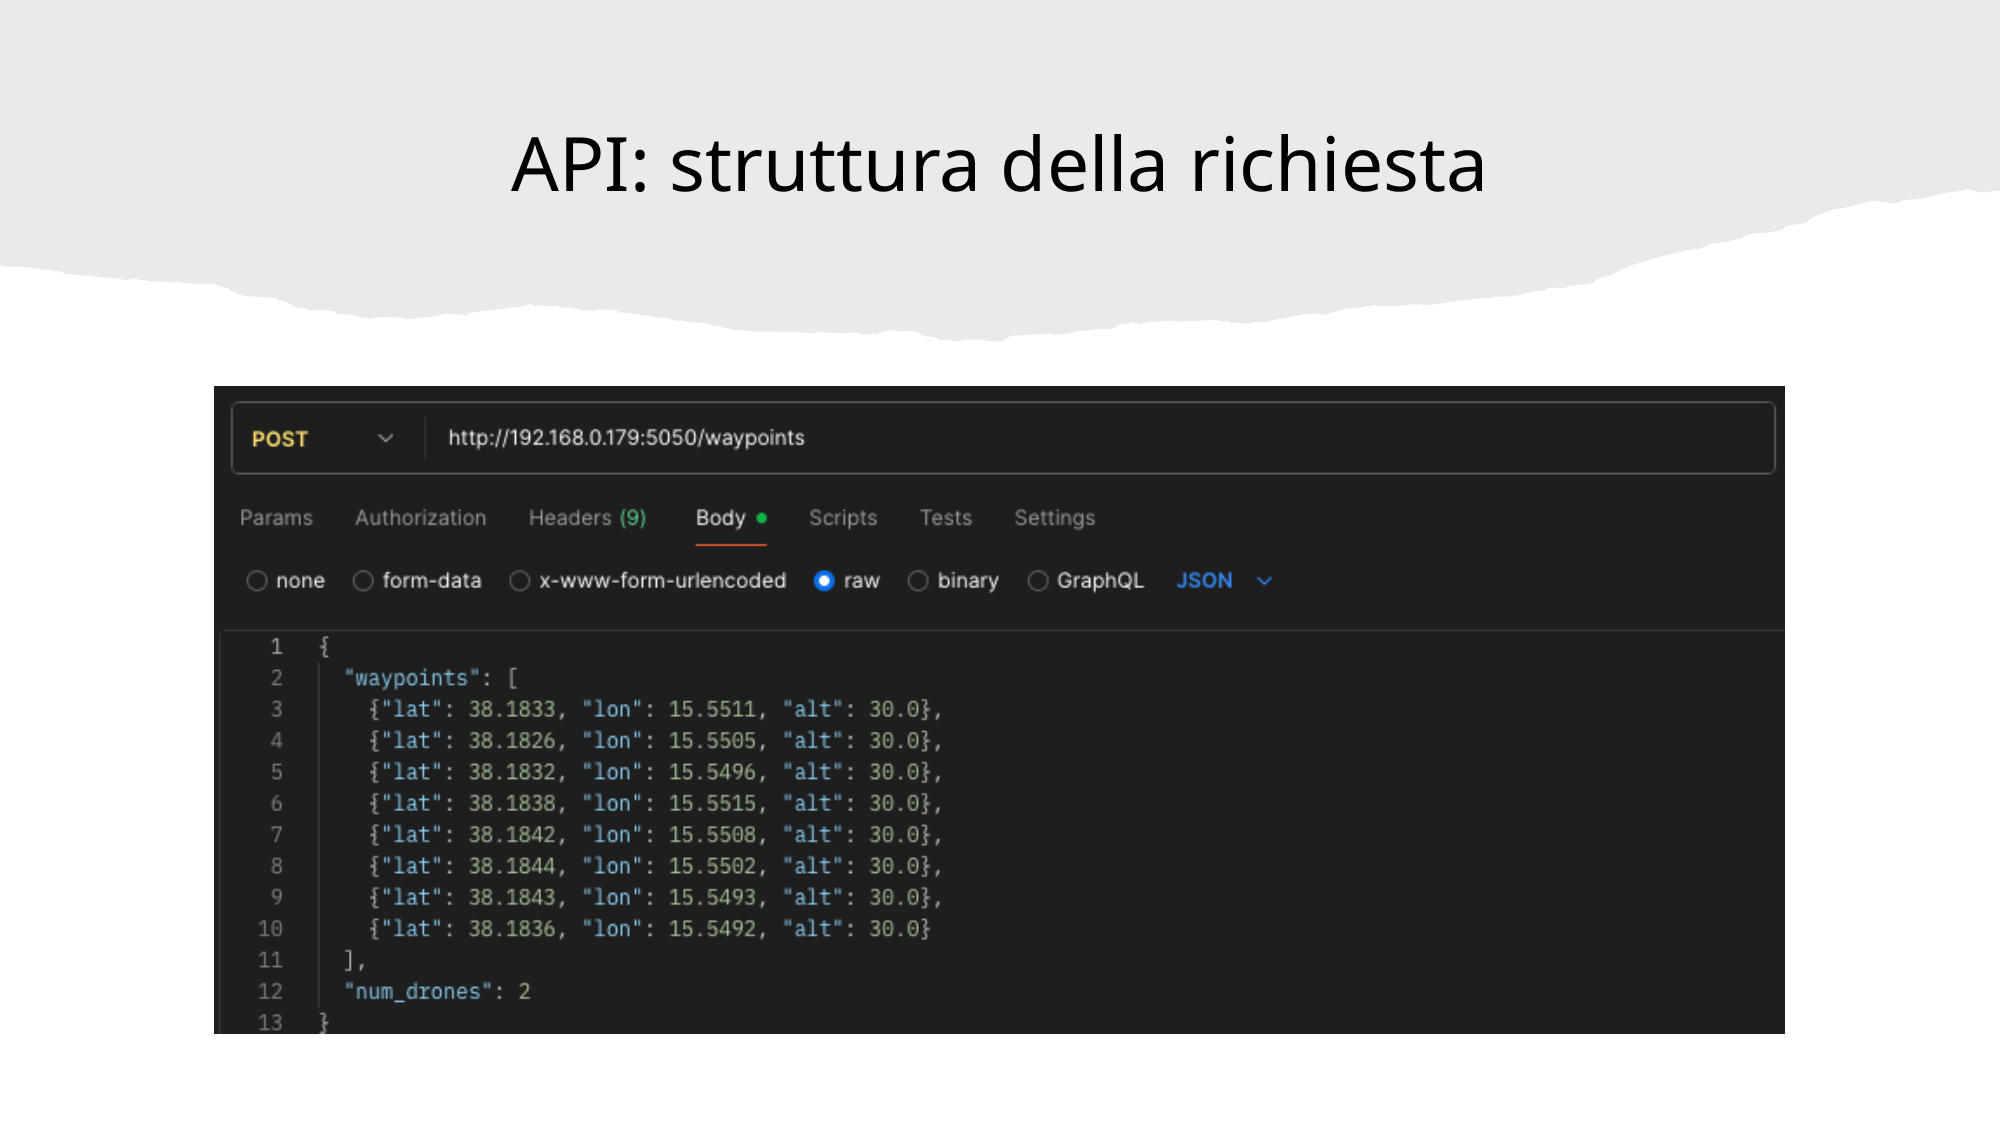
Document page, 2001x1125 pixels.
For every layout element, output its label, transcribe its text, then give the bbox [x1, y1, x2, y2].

title API: struttura della richiesta [135, 81, 1865, 216]
picture [214, 385, 1786, 1035]
text_box [0, 0, 2000, 344]
text_box [0, 191, 2000, 1125]
